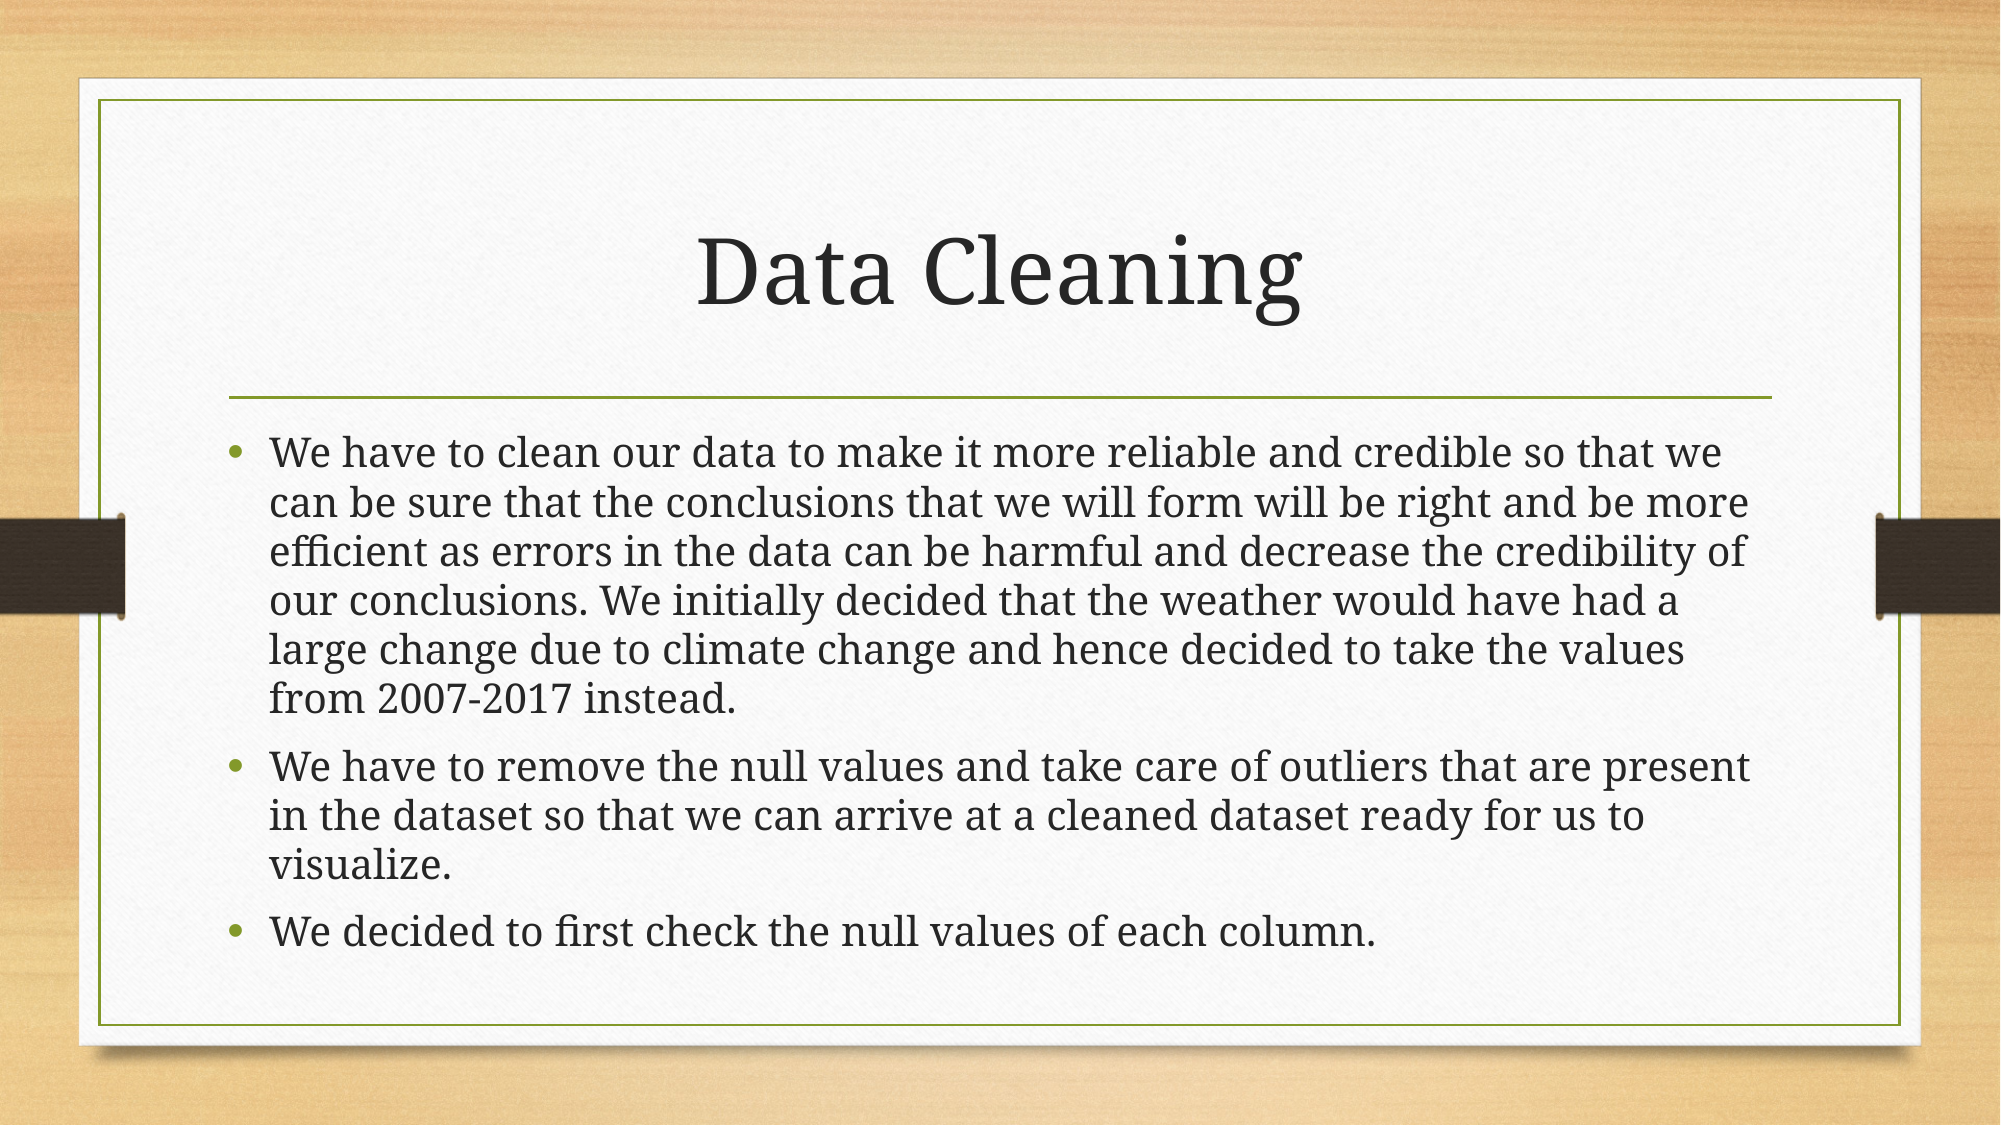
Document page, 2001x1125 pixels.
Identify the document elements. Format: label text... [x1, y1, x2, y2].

picture [0, 0, 2001, 1125]
title Data Cleaning [212, 161, 1788, 375]
list We have to clean our data to make it more reliable and credible so that we can be sure that the conclusions that we will form will be right and be more efficient as errors in the data can be harmful and decrease the credibility of our conclusions. We initially decided that the weather would have had a large change due to climate change and hence decided to take the values from 2007-2017 instead. We have to remove the null values and take care of outliers that are present in the dataset so that we can arrive at a cleaned dataset ready for us to visualize. We decided to first check the null values of each column. [212, 419, 1788, 964]
